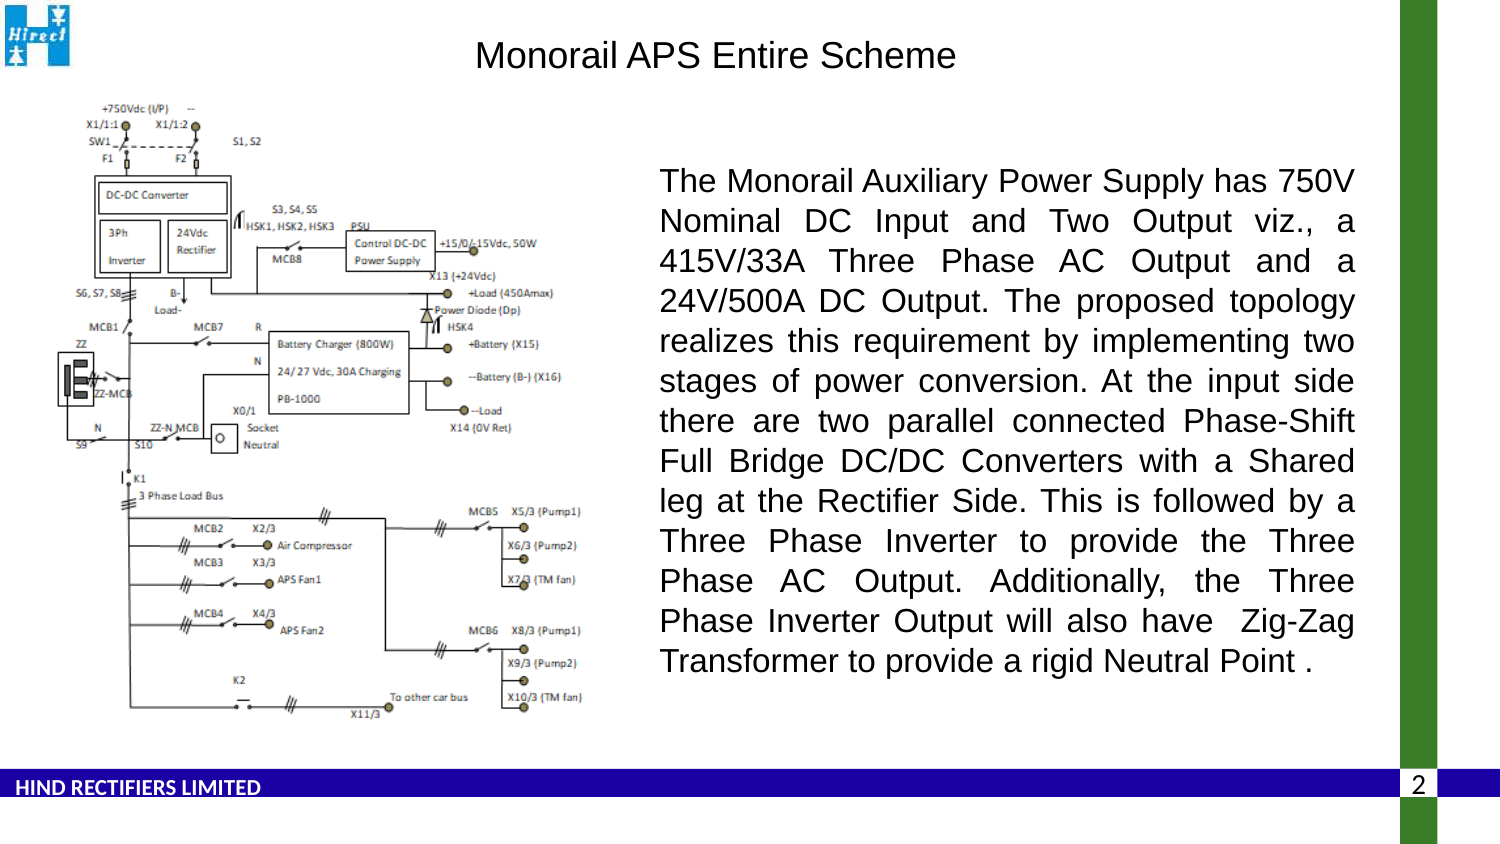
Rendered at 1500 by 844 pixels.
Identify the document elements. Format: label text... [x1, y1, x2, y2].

text_box [1438, 768, 1500, 797]
text_box 2 [1400, 768, 1438, 797]
text_box The Monorail Auxiliary Power Supply has 750V Nominal DC Input and Two Output viz., a 415V/33A Three Phase AC Output and a 24V/500A DC Output. The proposed topology realizes this requirement by implementing two stages of power conversion. At the input side there are two parallel connected Phase-Shift Full Bridge DC/DC Converters with a Shared leg at the Rectifier Side. This is followed by a Three Phase Inverter to provide the Three Phase AC Output. Additionally, the Three Phase Inverter Output will also have Zig-Zag Transformer to provide a rigid Neutral Point . [644, 152, 1372, 686]
text_box Monorail APS Entire Scheme [460, 23, 973, 84]
text_box [1400, 797, 1438, 844]
picture [46, 93, 610, 739]
text_box [1400, 0, 1438, 768]
text_box [277, 768, 1400, 797]
picture [0, 0, 76, 69]
text_box HIND RECTIFIERS LIMITED [0, 764, 277, 807]
